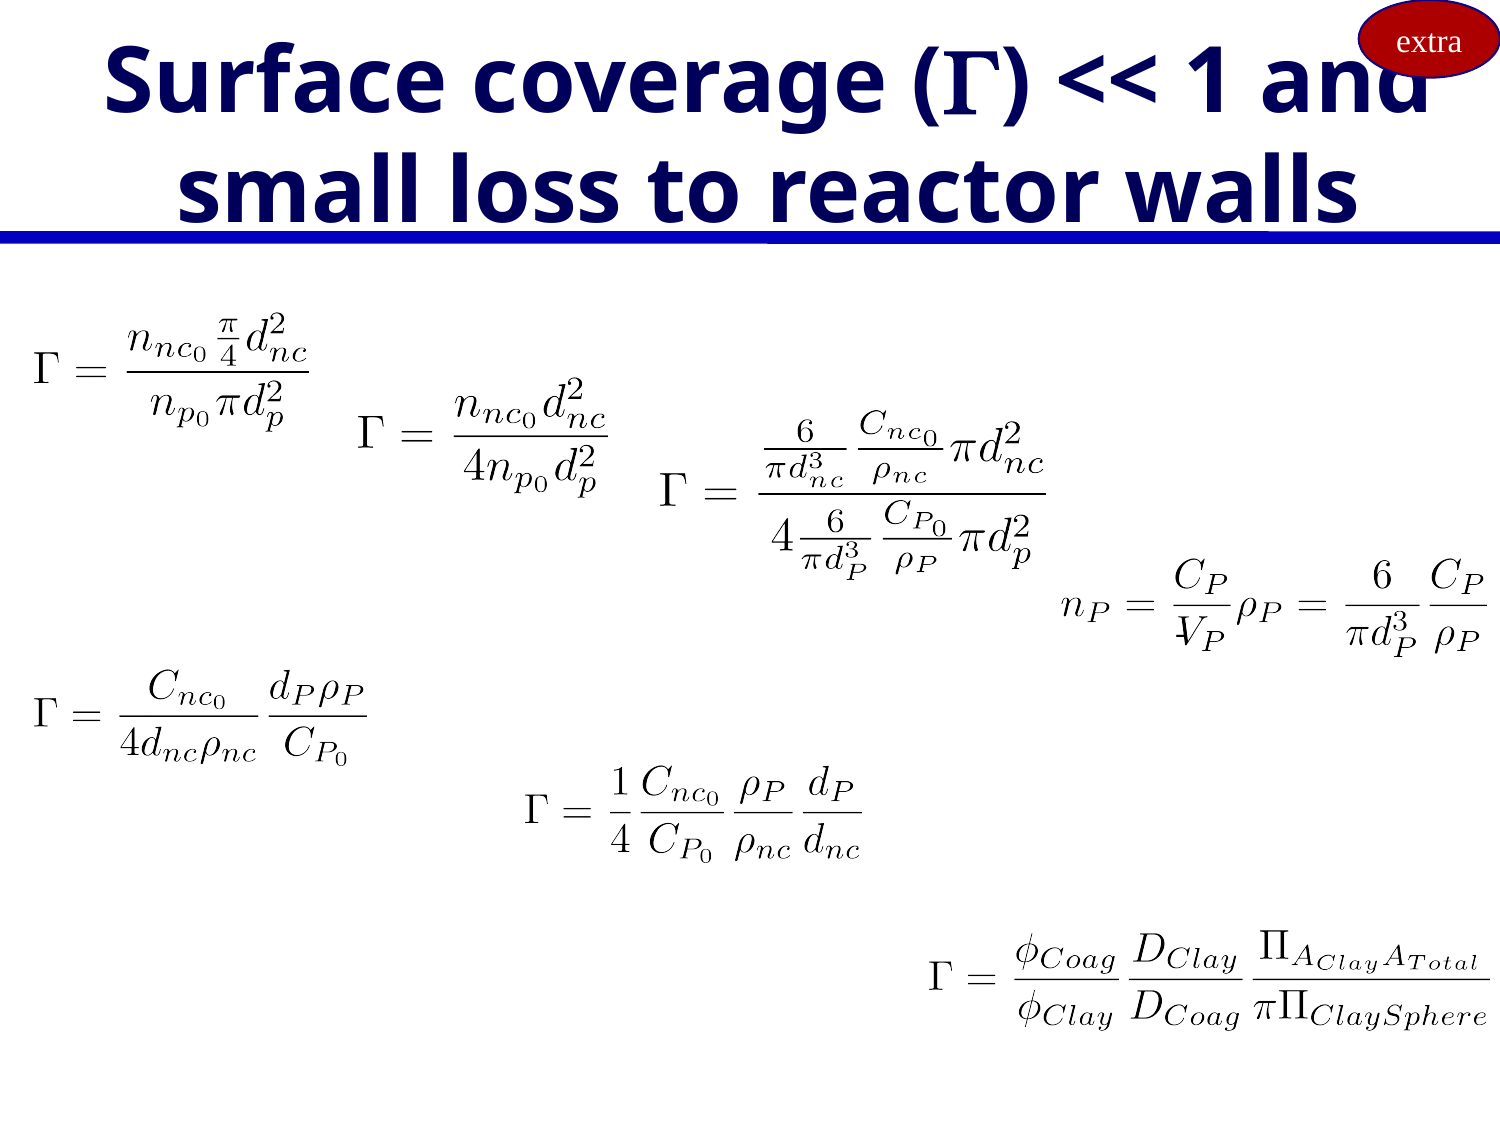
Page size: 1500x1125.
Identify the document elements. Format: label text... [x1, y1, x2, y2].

picture [357, 377, 608, 498]
text_box extra [1358, 0, 1500, 78]
picture [928, 930, 1490, 1031]
title Surface coverage (G) << 1 and small loss to reactor walls [75, 37, 1463, 225]
picture [1060, 558, 1487, 657]
picture [33, 312, 309, 432]
picture [524, 765, 863, 863]
picture [33, 669, 367, 767]
picture [659, 410, 1046, 580]
